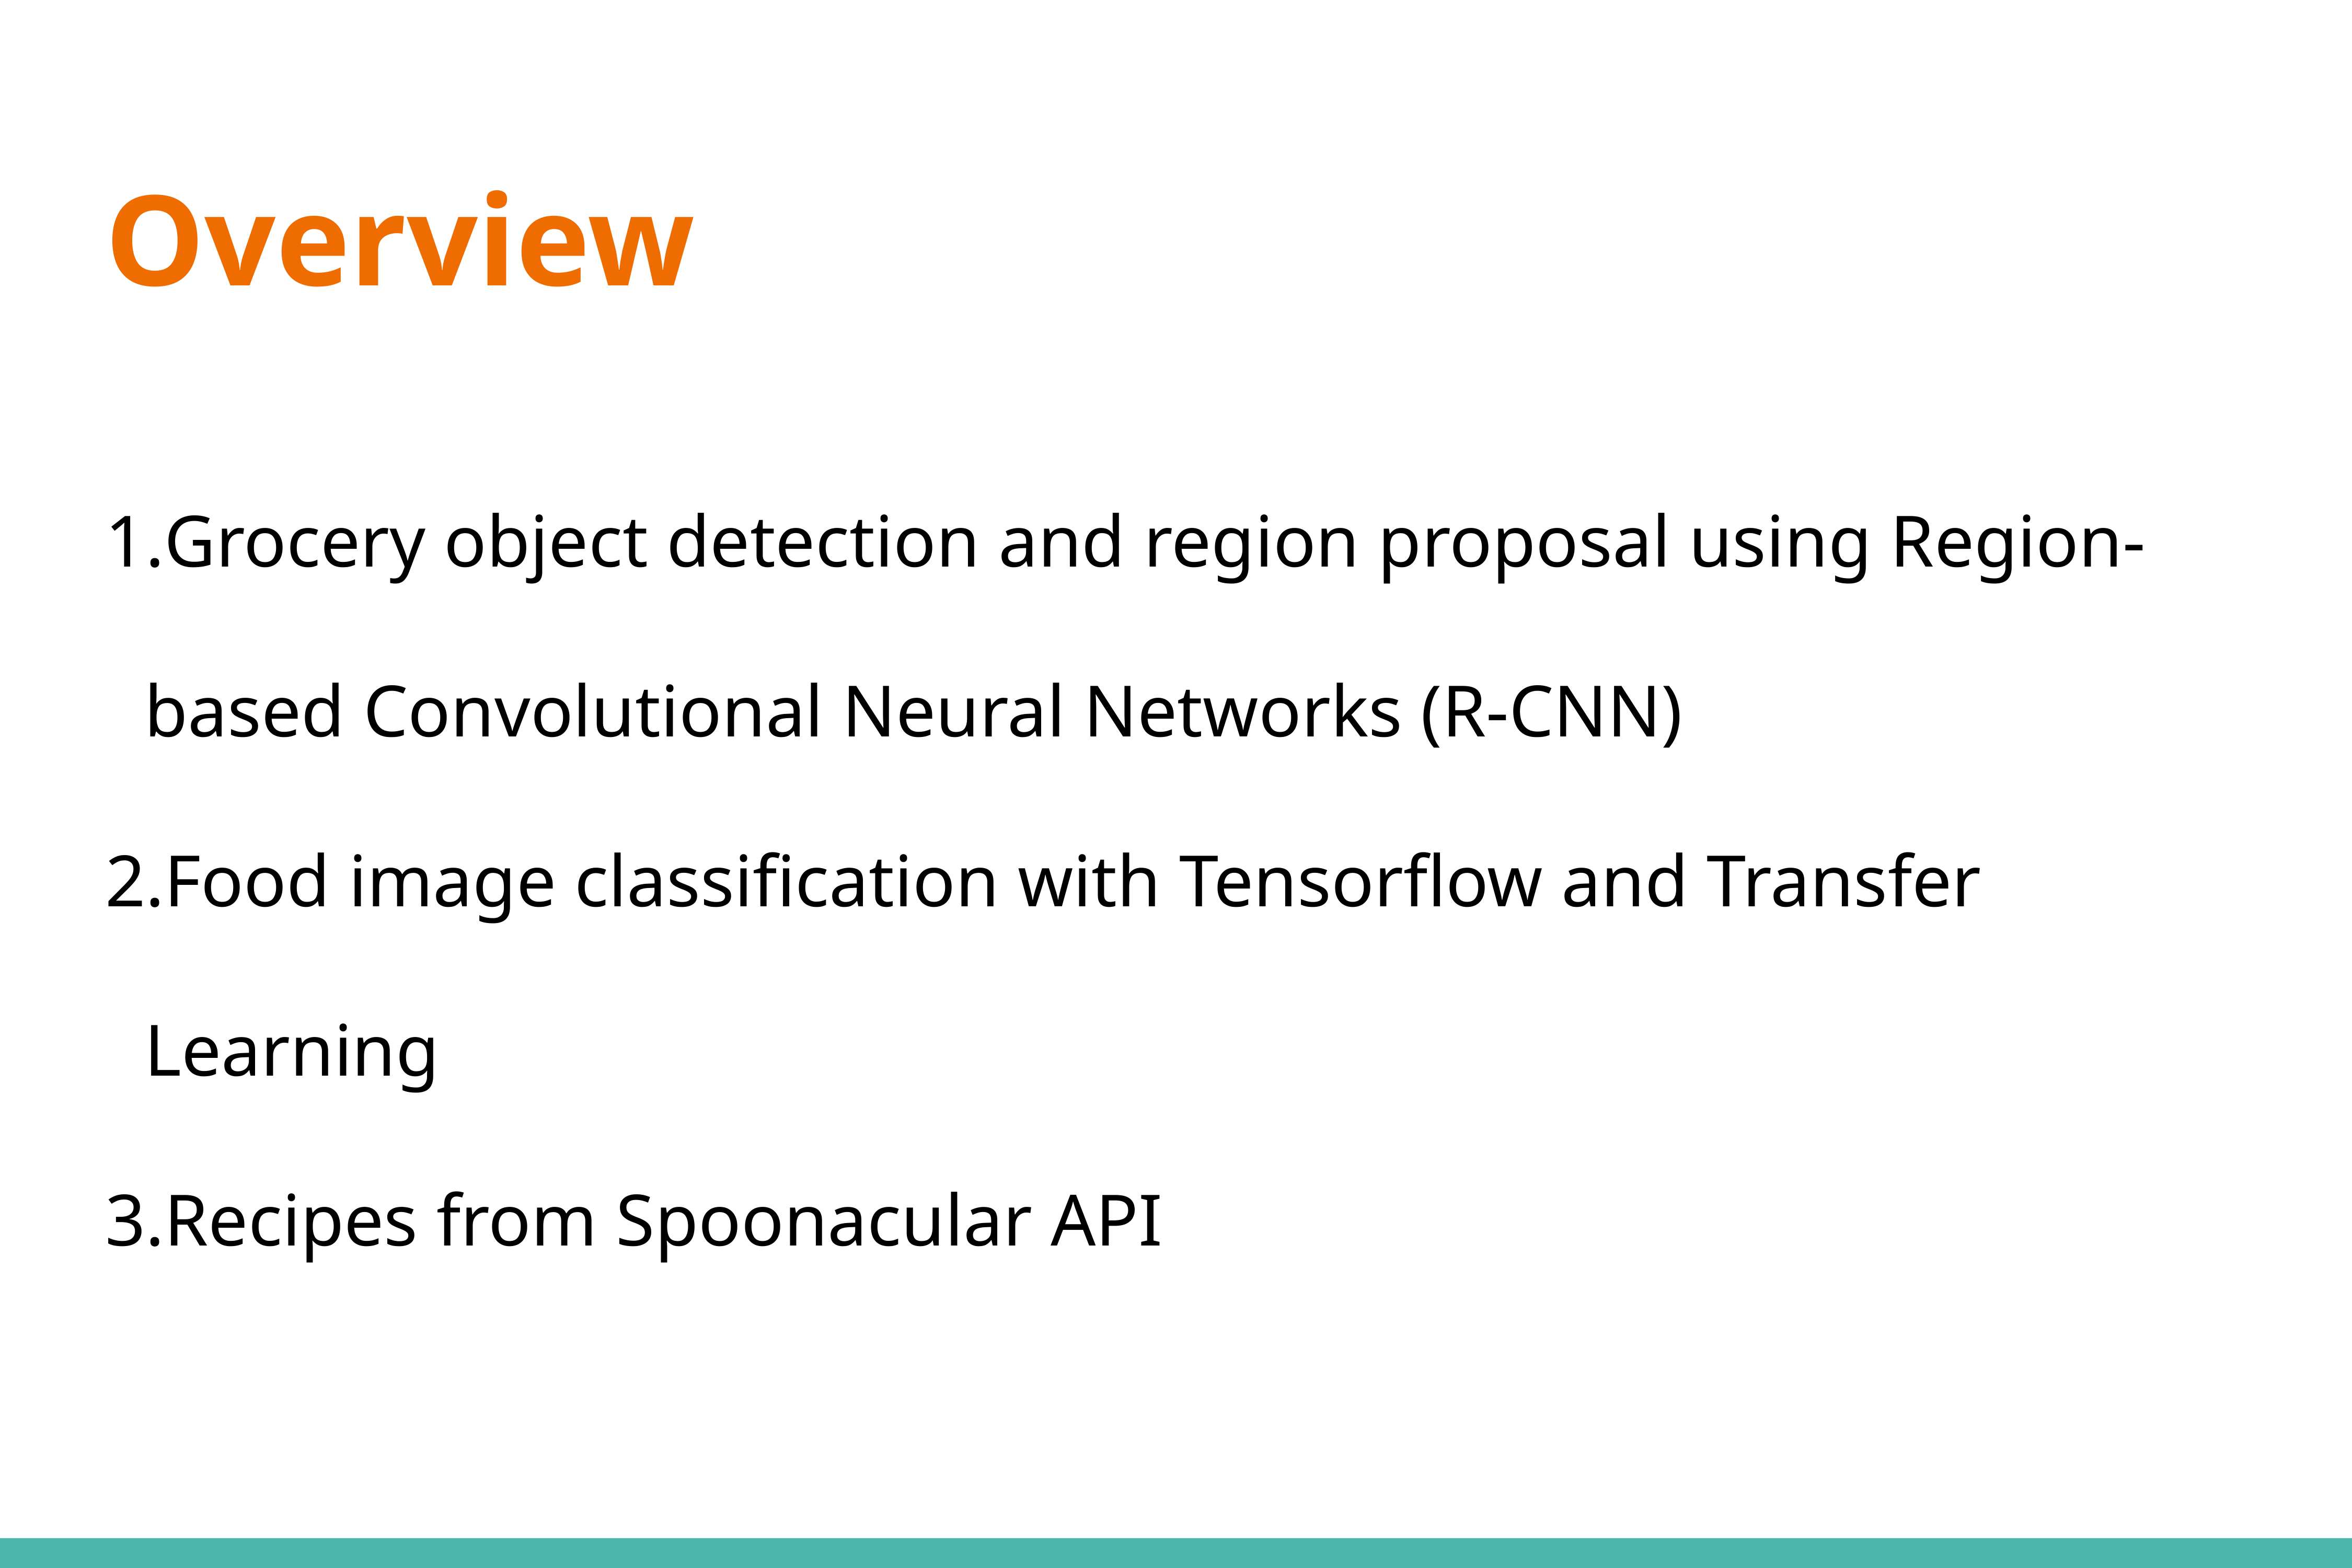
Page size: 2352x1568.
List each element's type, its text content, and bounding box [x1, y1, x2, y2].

title Overview [80, 135, 2272, 352]
list Grocery object detection and region proposal using Region-based Convolutional Neural Networks (R-CNN) Food image classification with Tensorflow and Transfer Learning Recipes from Spoonacular API [80, 386, 2272, 1393]
